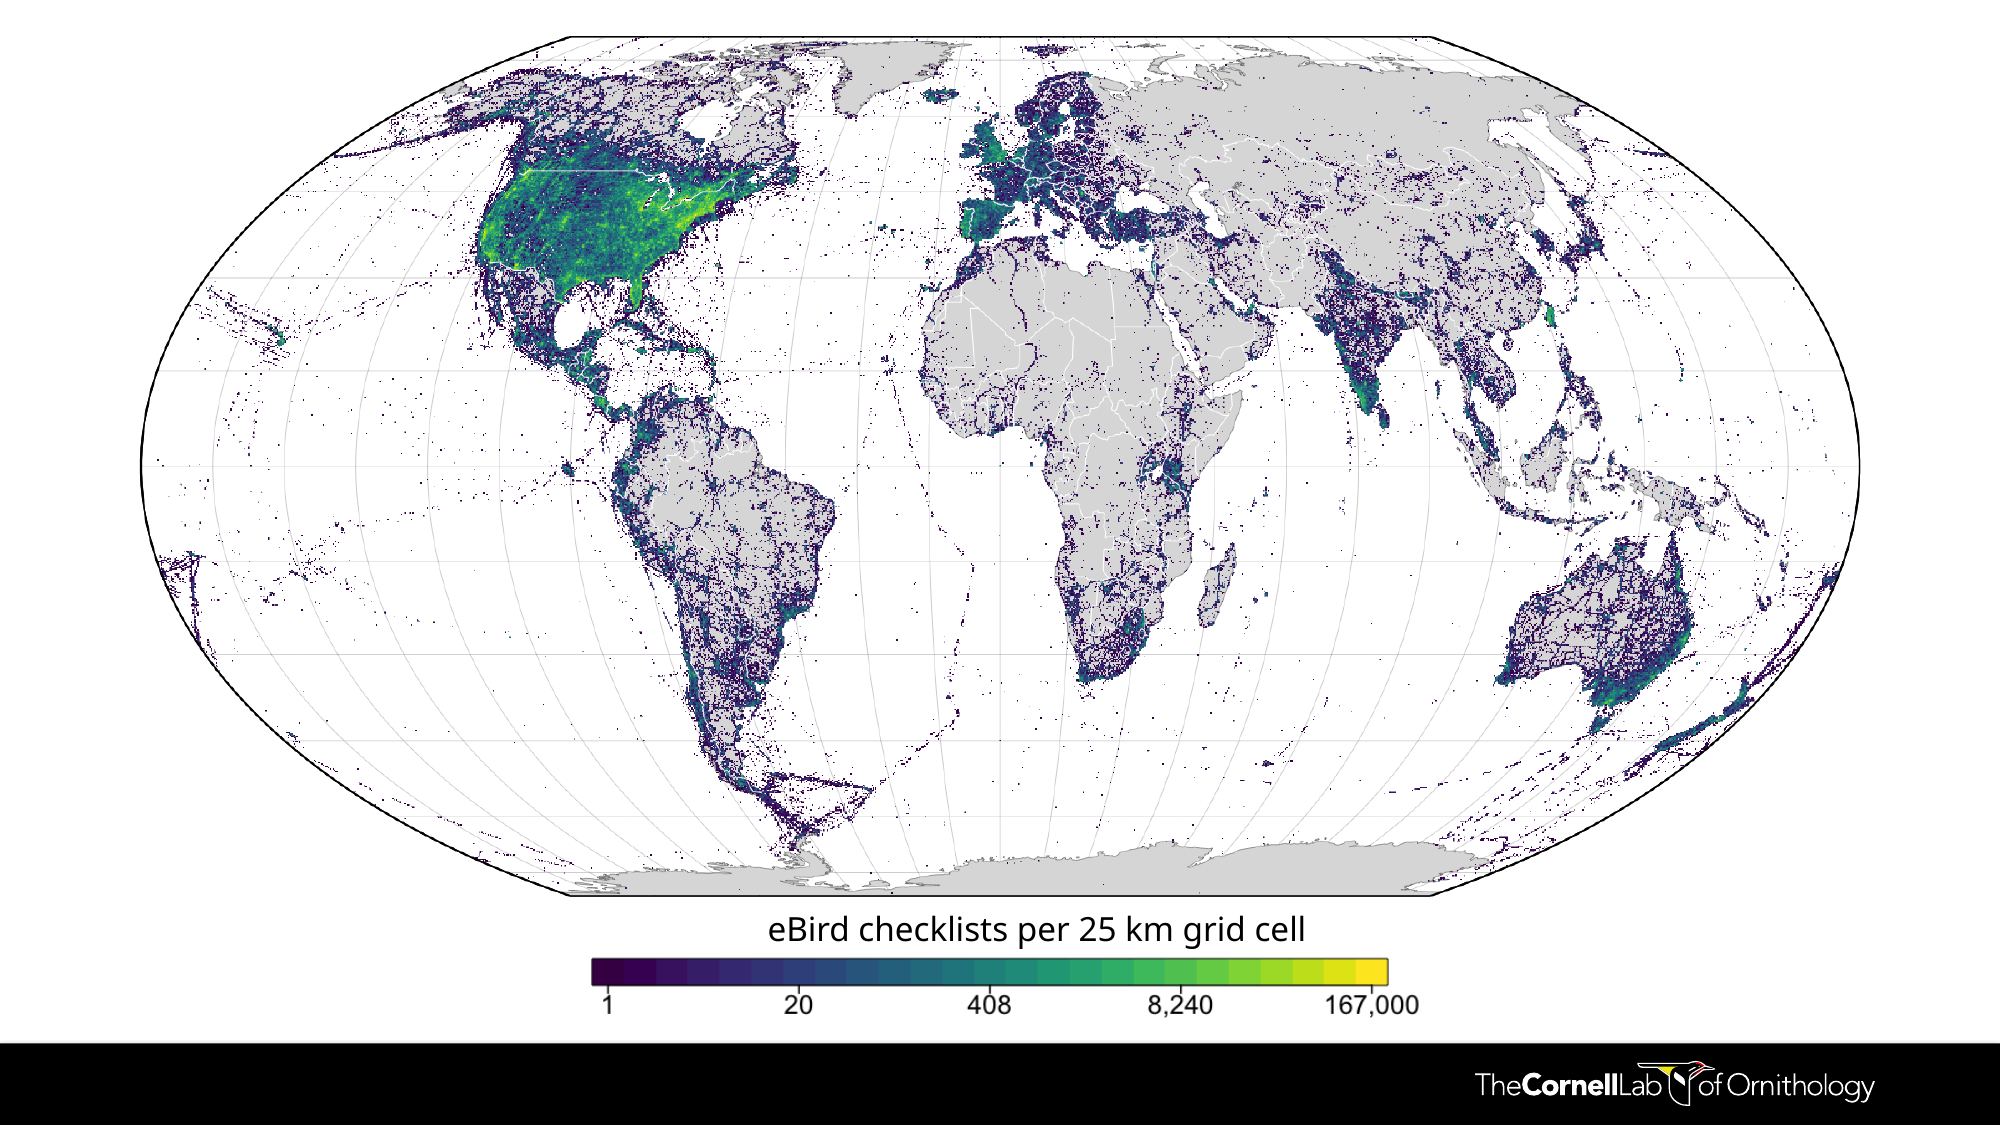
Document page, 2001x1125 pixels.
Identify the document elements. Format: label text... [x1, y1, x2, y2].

picture [133, 18, 1867, 907]
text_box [0, 1043, 2000, 1125]
picture [574, 951, 1426, 1026]
text_box eBird checklists per 25 km grid cell [362, 915, 1713, 969]
